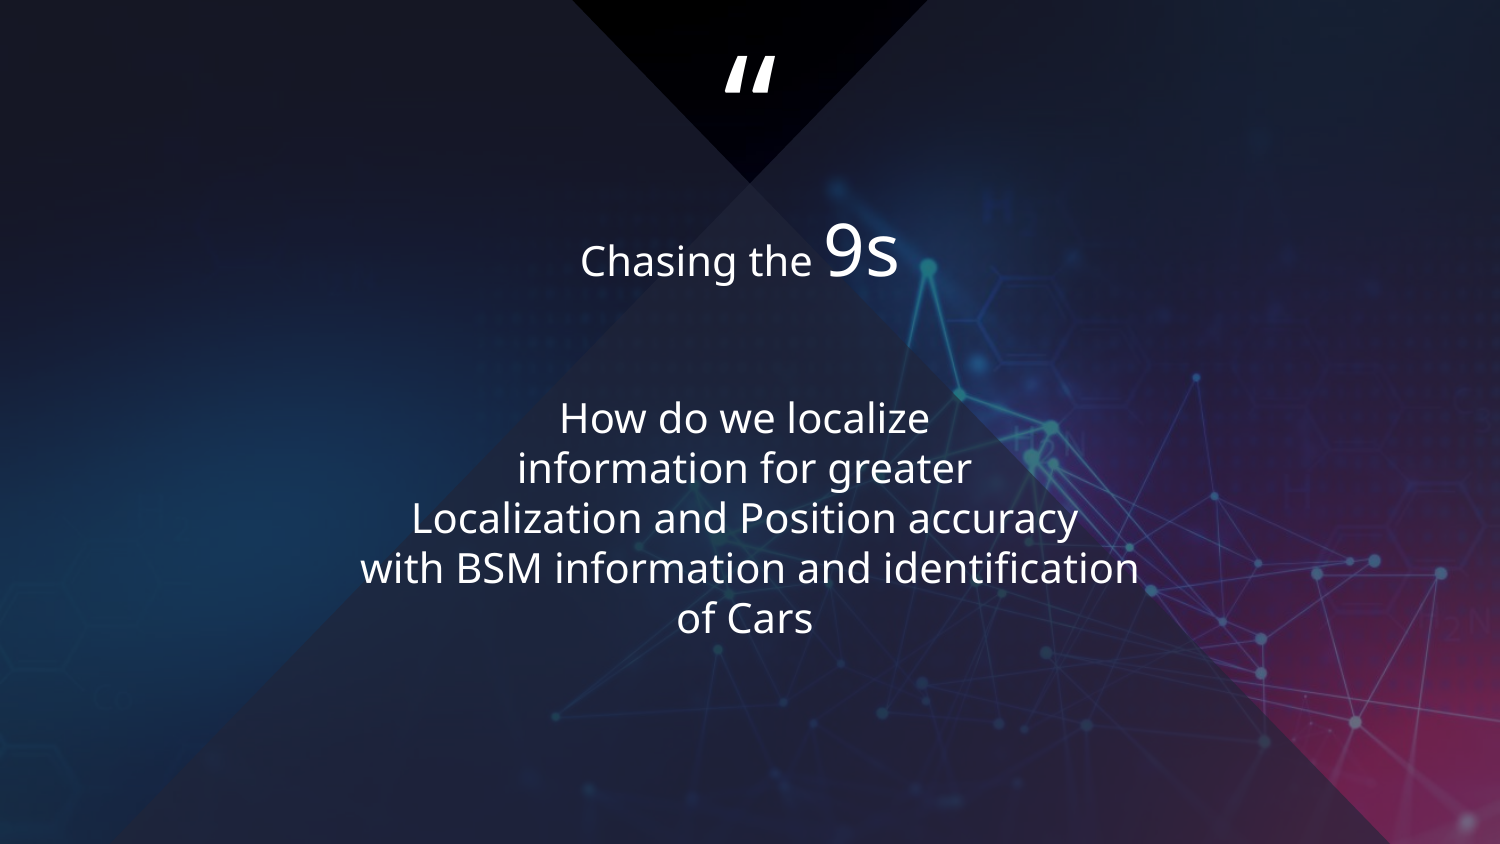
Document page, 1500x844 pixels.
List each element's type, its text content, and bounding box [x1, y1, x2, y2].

text_box Chasing the 9s How do we localize information for greater Localization and Position accuracy with BSM information and identification of Cars [340, 138, 1160, 738]
picture [574, 0, 926, 138]
